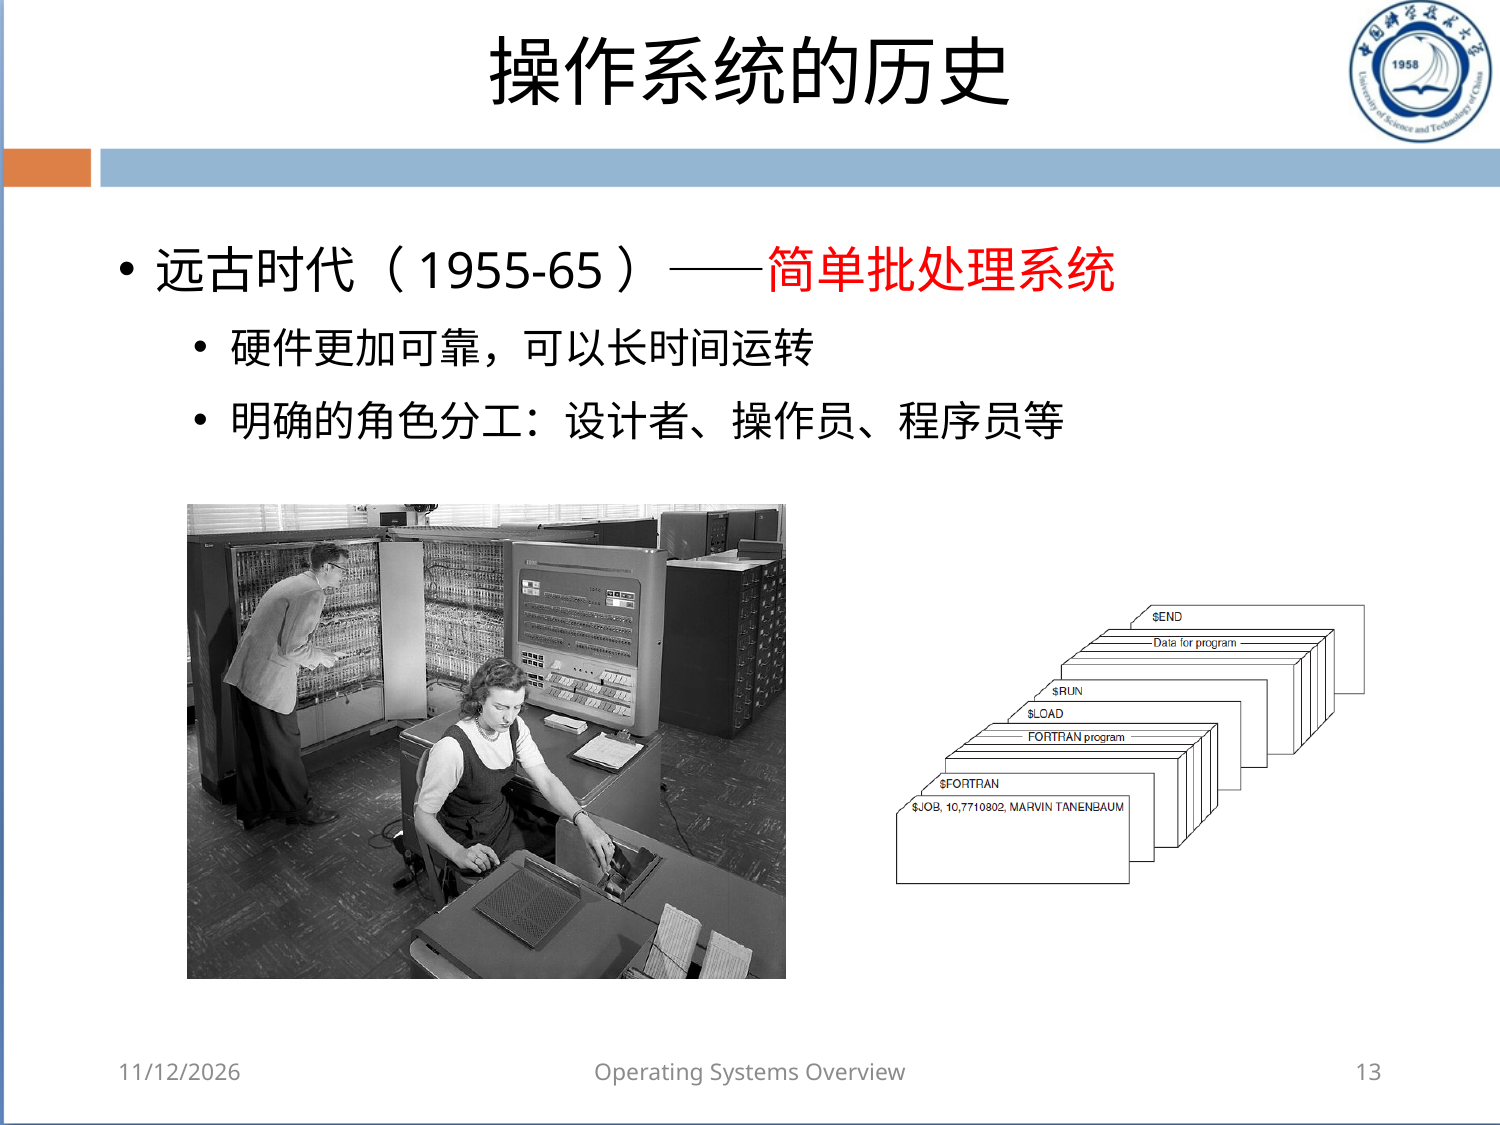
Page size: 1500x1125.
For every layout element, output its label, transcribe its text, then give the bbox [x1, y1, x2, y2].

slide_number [103, 1042, 441, 1103]
slide_number 13 [1059, 1042, 1397, 1103]
picture [0, 0, 1500, 1125]
list 远古时代（1955-65）——简单批处理系统 硬件更加可靠，可以长时间运转 明确的角色分工：设计者、操作员、程序员等 [103, 216, 1397, 1023]
title 操作系统的历史 [103, 18, 1397, 133]
footer Operating Systems Overview [496, 1042, 1004, 1103]
